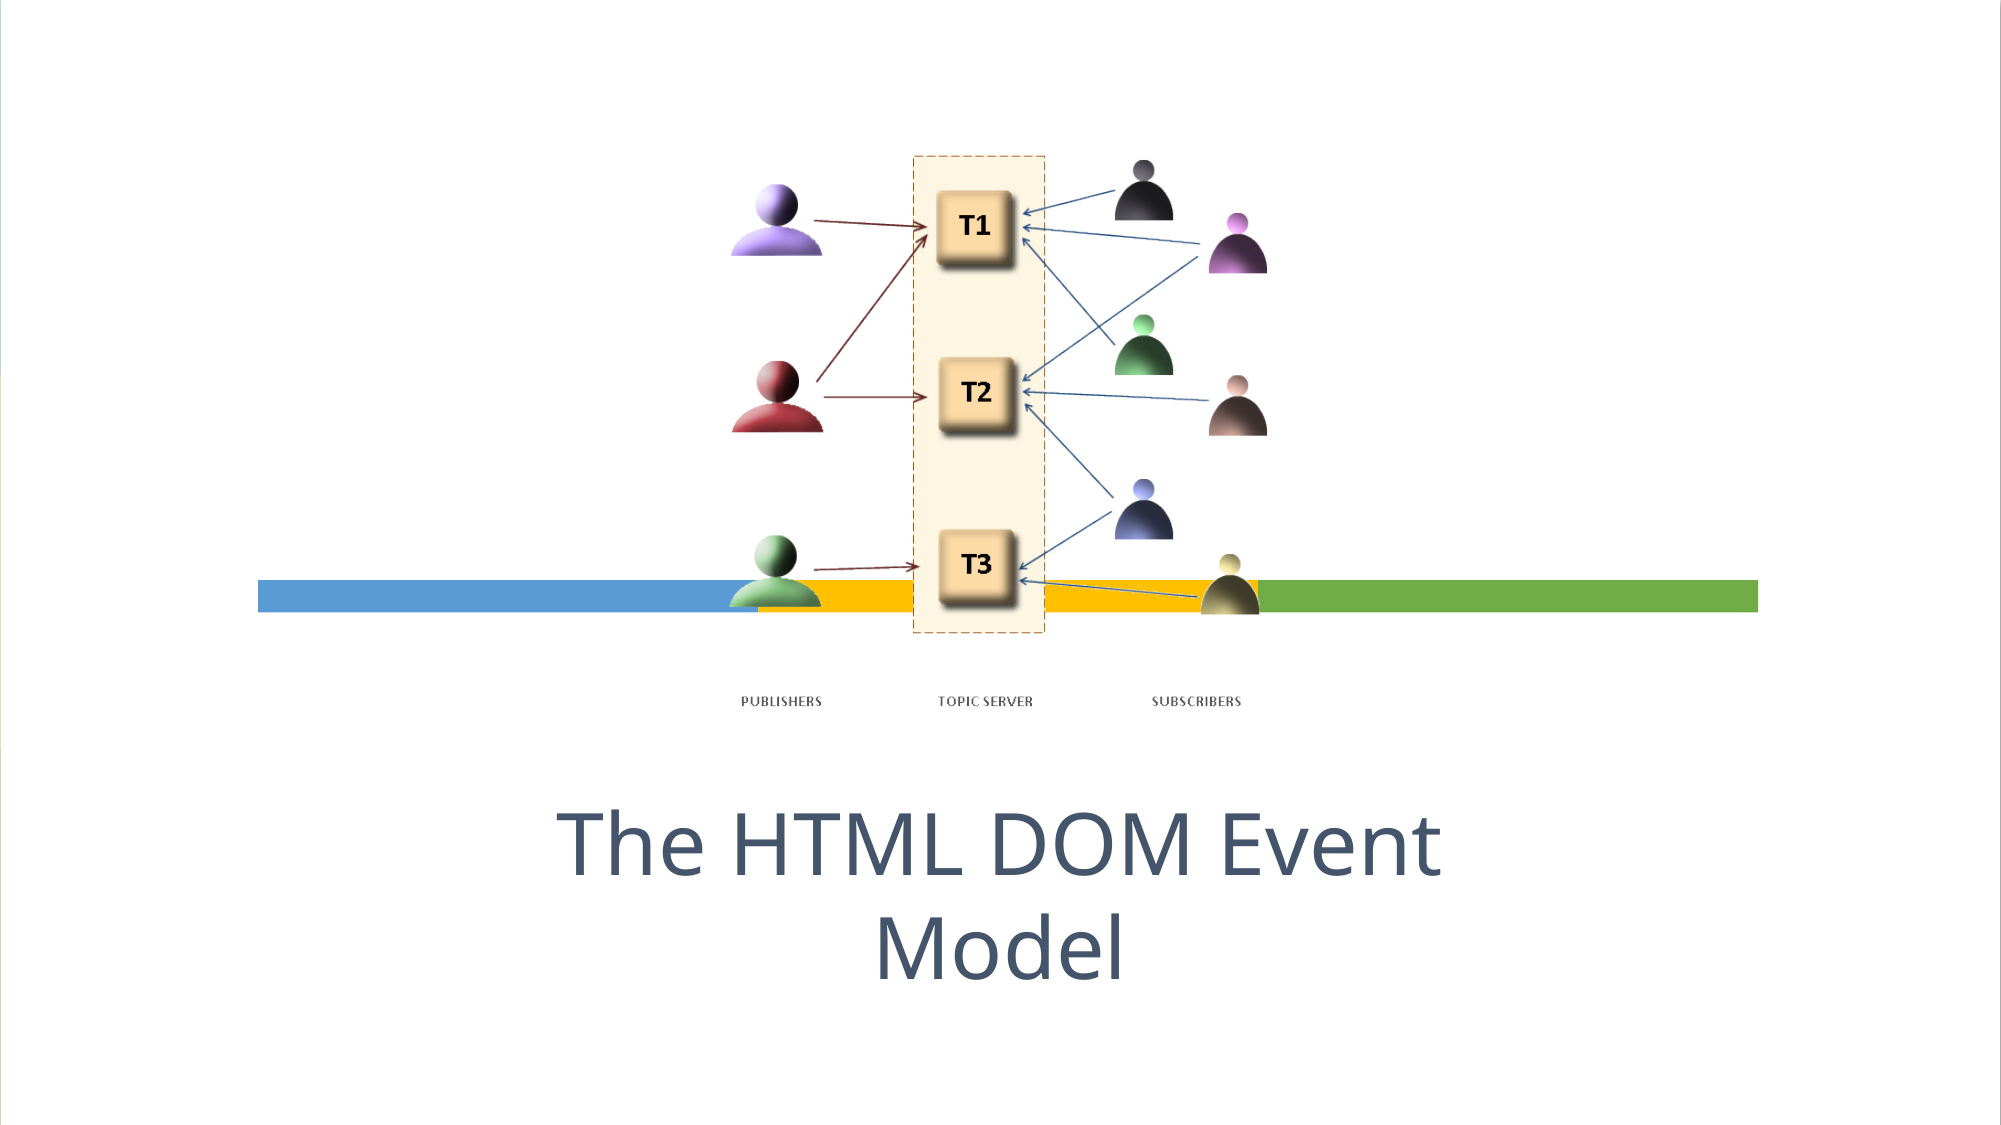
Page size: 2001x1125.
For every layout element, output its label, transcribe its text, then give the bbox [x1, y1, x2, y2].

picture [722, 149, 1276, 714]
title The HTML DOM Event Model [537, 779, 1463, 1004]
